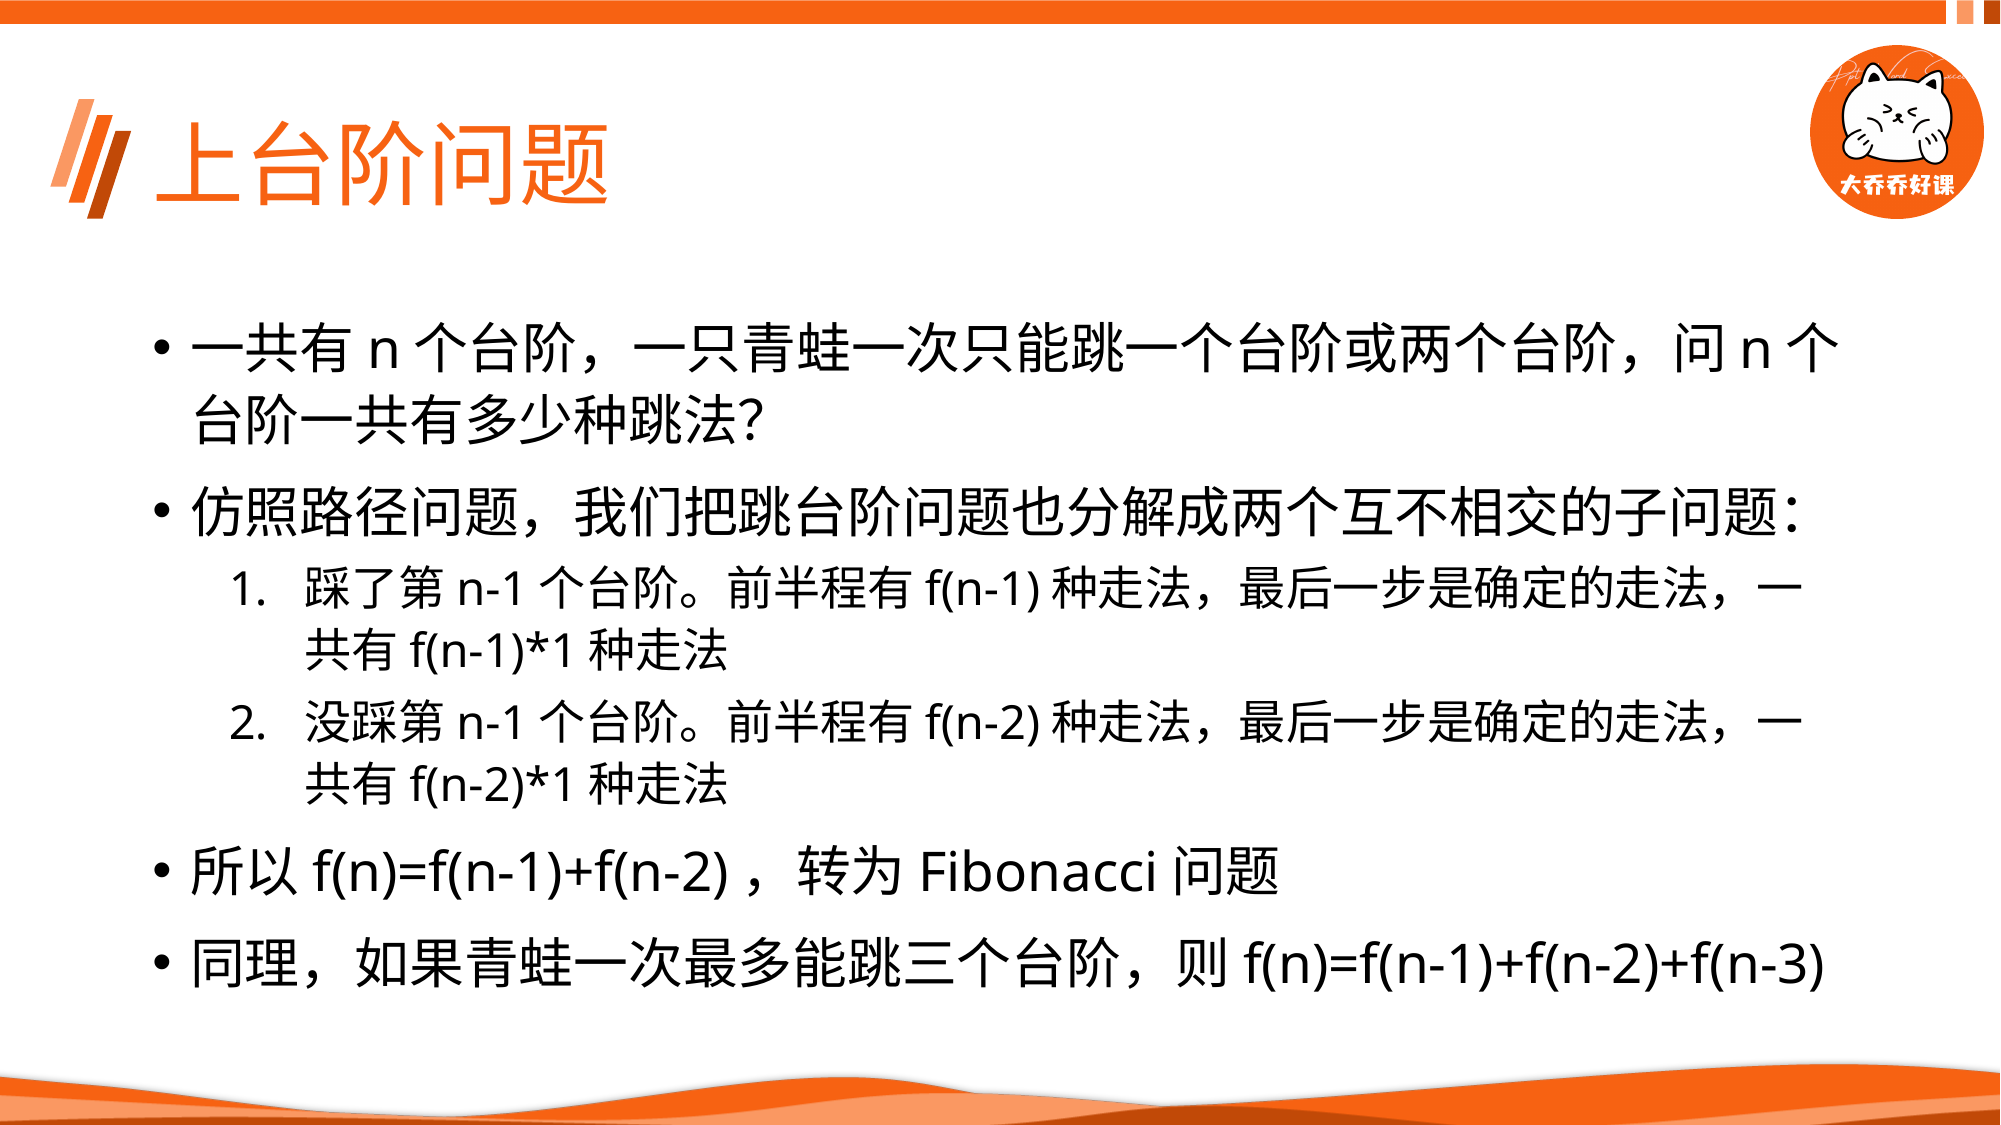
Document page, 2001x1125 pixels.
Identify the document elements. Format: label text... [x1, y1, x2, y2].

picture [1849, 45, 1984, 219]
title 上台阶问题 [137, 59, 1863, 278]
picture [0, 1053, 2000, 1125]
list 一共有n个台阶，一只青蛙一次只能跳一个台阶或两个台阶，问n个台阶一共有多少种跳法？ 仿照路径问题，我们把跳台阶问题也分解成两个互不相交的子问题： 踩了第n-1个台阶。前半程有f(n-1)种走法，最后一步是确定的走法，一共有f(n-1)*1种走法 没踩第n-1个台阶。前半程有f(n-2)种走法，最后一步是确定的走法，一共有f(n-2)*1种走法 所以f(n)=f(n-1)+f(n-2)，转为Fibonacci问题 同理，如果青蛙一次最多能跳三个台阶，则f(n)=f(n-1)+f(n-2)+f(n-3) [137, 299, 1863, 1014]
